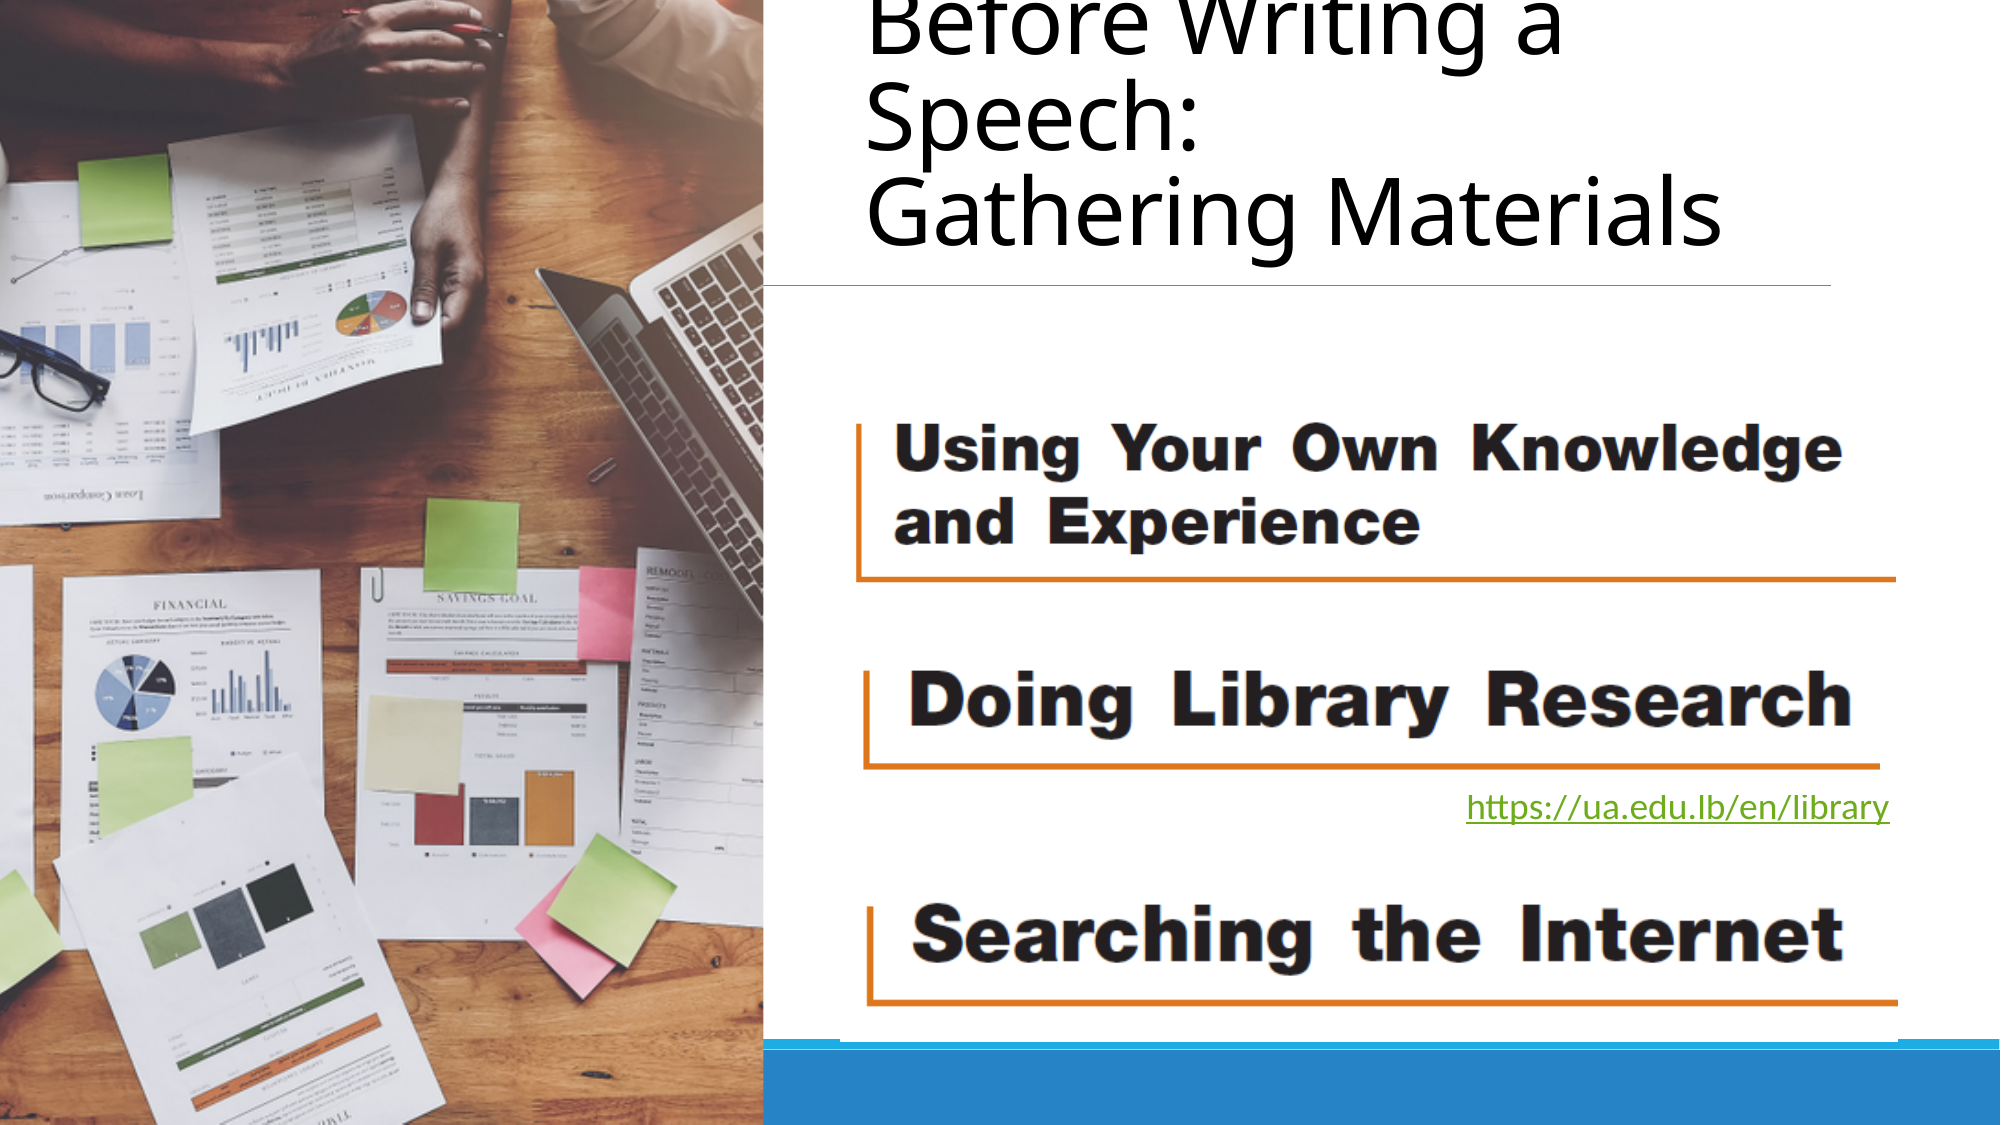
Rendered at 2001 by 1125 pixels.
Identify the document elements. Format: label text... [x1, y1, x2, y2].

picture [0, 0, 764, 1125]
picture [850, 392, 1897, 586]
picture [858, 637, 1881, 795]
title Before Writing a Speech: Gathering Materials [849, 0, 1928, 273]
picture [840, 847, 1899, 1042]
text_box https://ua.edu.lb/en/library [1451, 774, 1940, 880]
